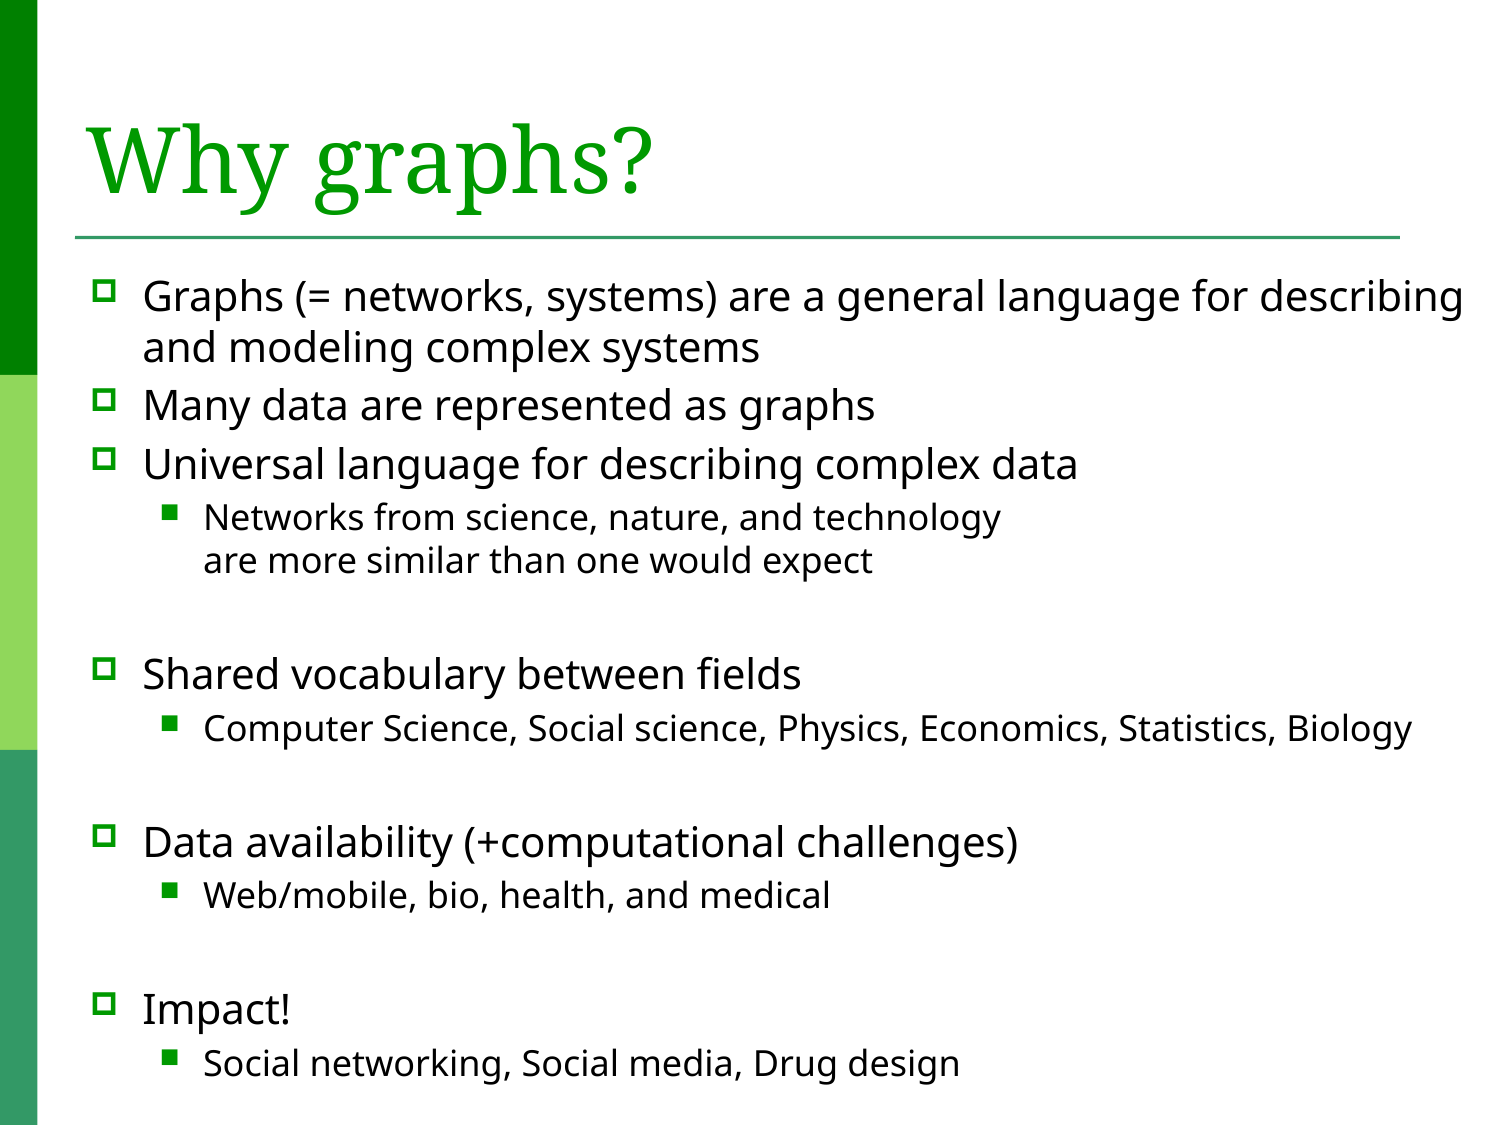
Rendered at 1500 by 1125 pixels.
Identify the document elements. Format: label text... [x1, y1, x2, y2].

title Why graphs? [70, 82, 1483, 220]
list Graphs (= networks, systems) are a general language for describing and modeling complex systems Many data are represented as graphs Universal language for describing complex data Networks from science, nature, and technology are more similar than one would expect Shared vocabulary between fields Computer Science, Social science, Physics, Economics, Statistics, Biology Data availability (+computational challenges) Web/mobile, bio, health, and medical Impact! Social networking, Social media, Drug design [75, 262, 1483, 1094]
